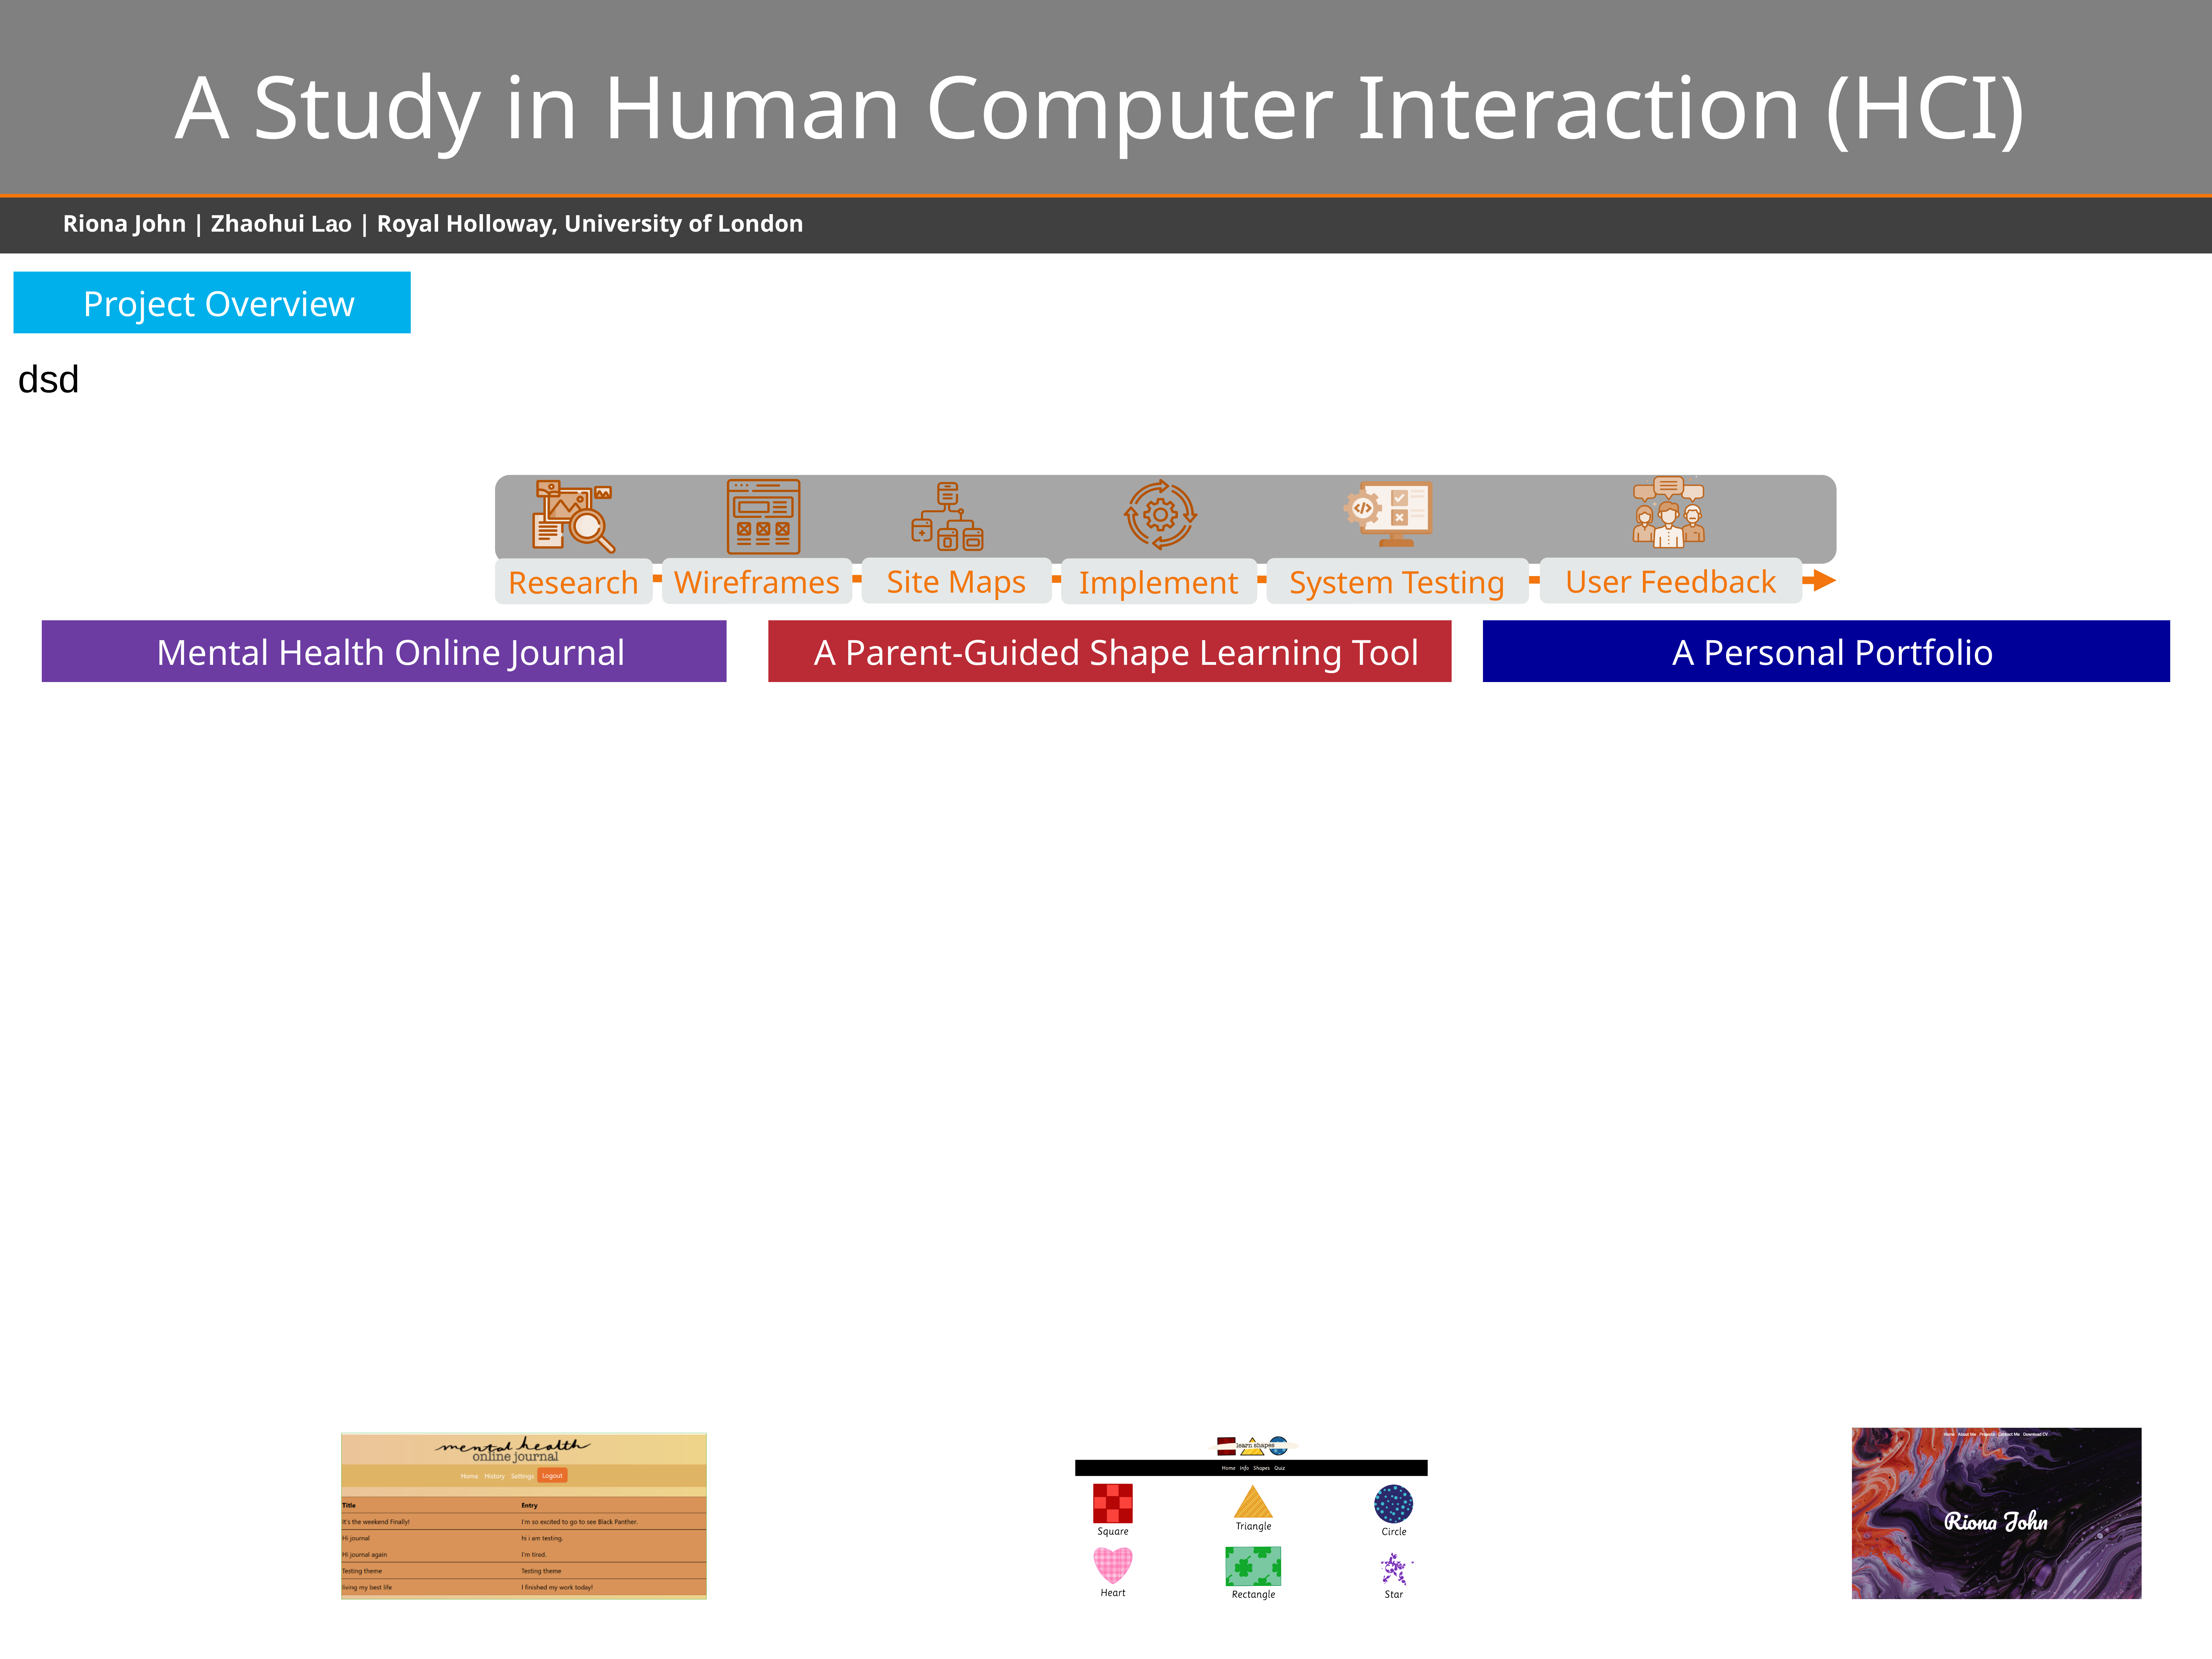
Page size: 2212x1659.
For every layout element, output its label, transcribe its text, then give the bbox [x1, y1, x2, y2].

list Riona John | Zhaohui Lao | Royal Holloway, University of London [58, 206, 1579, 239]
title A Study in Human Computer Interaction (HCI) [58, 65, 2142, 159]
list Mental Health Online Journal [42, 620, 727, 682]
picture [1852, 1428, 2142, 1599]
list Project Overview [14, 272, 411, 333]
text_box [0, 0, 2212, 194]
text_box dsd [14, 351, 2193, 402]
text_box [495, 471, 1837, 599]
text_box [0, 198, 2212, 253]
picture [341, 1433, 706, 1599]
list A Parent-Guided Shape Learning Tool [768, 620, 1452, 682]
list A Personal Portfolio [1483, 620, 2170, 682]
picture [1075, 1433, 1428, 1606]
